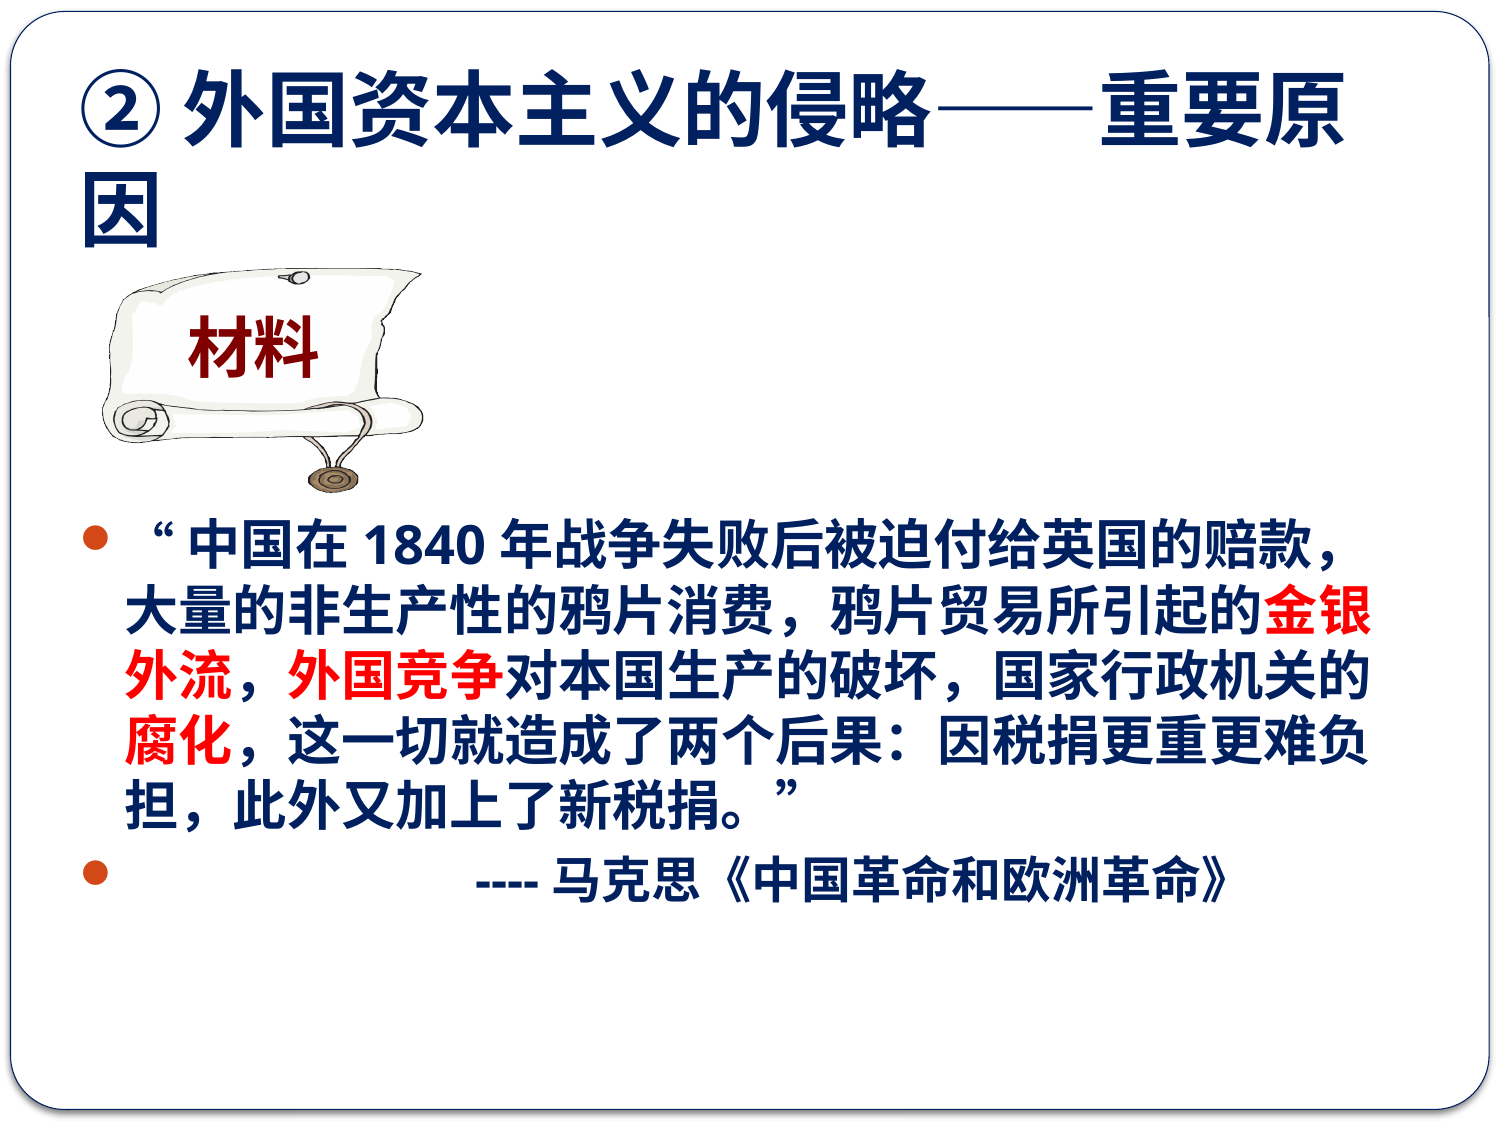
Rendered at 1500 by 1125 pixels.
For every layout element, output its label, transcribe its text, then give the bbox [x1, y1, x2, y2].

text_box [100, 266, 424, 494]
list “中国在1840年战争失败后被迫付给英国的赔款，大量的非生产性的鸦片消费，鸦片贸易所引起的金银外流，外国竞争对本国生产的破坏，国家行政机关的腐化，这一切就造成了两个后果：因税捐更重更难负担，此外又加上了新税捐。” ----马克思《中国革命和欧洲革命》 [64, 503, 1436, 947]
text_box ②外国资本主义的侵略——重要原因 [64, 50, 1413, 267]
